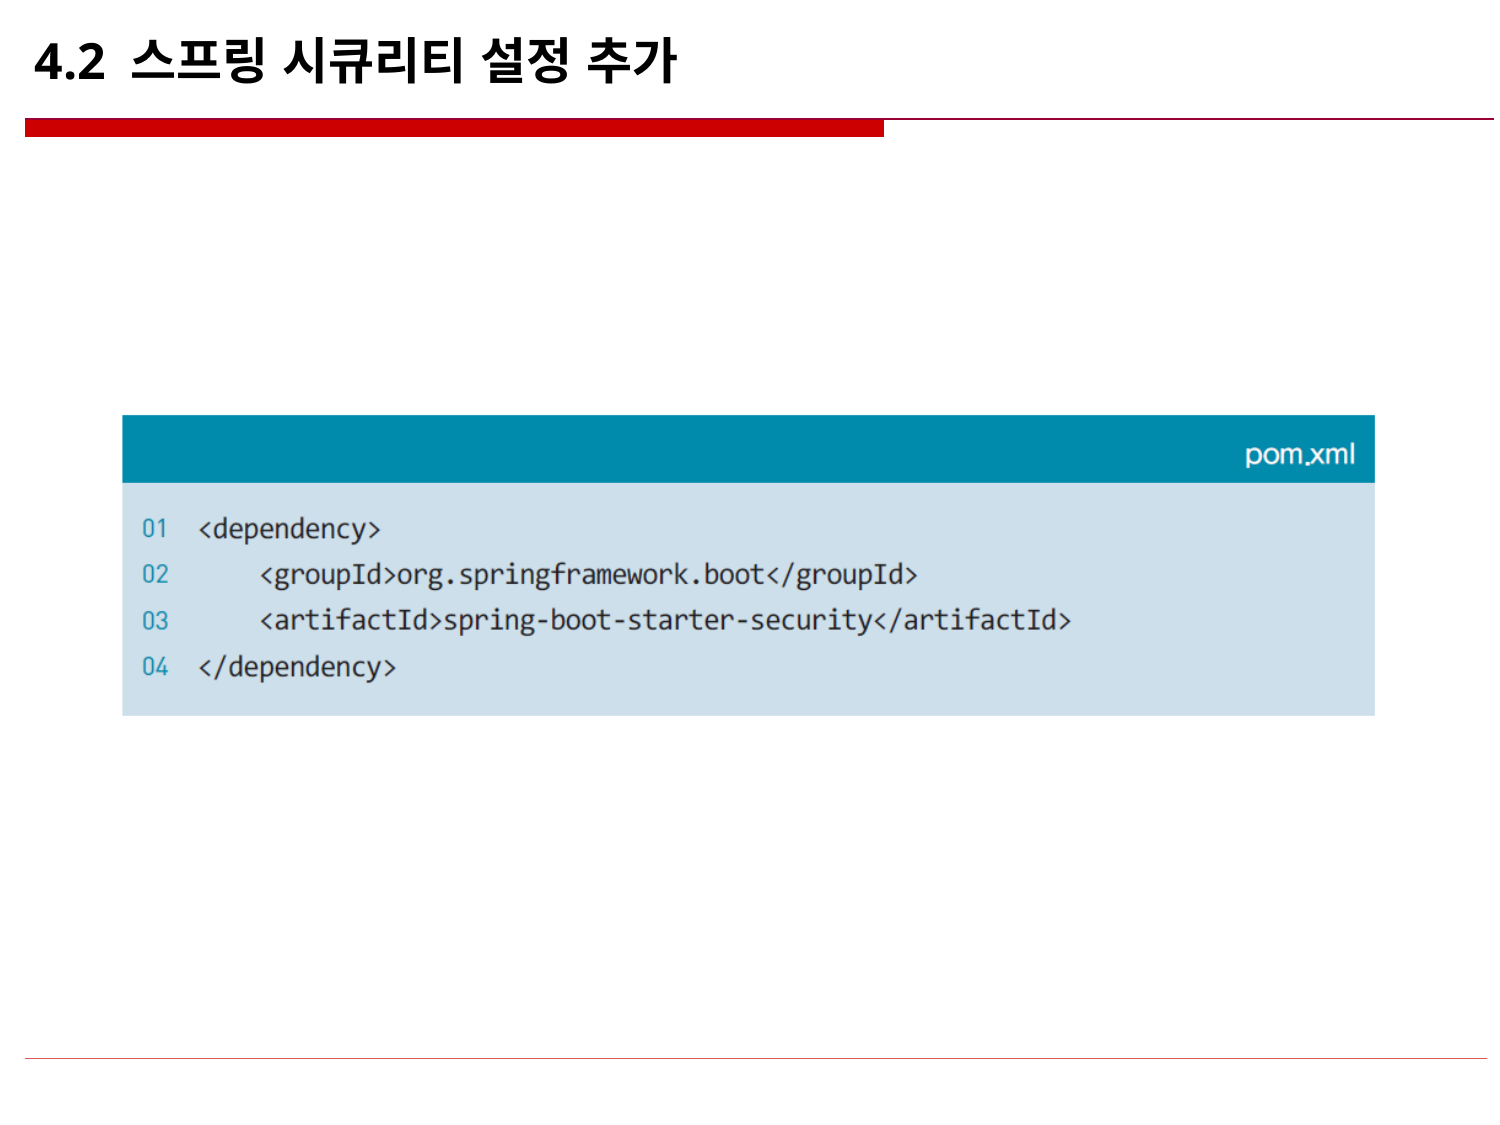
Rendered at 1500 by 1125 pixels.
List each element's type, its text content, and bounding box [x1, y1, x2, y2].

picture [108, 393, 1392, 732]
title 4.2 스프링 시큐리티 설정 추가 [19, 23, 1370, 96]
